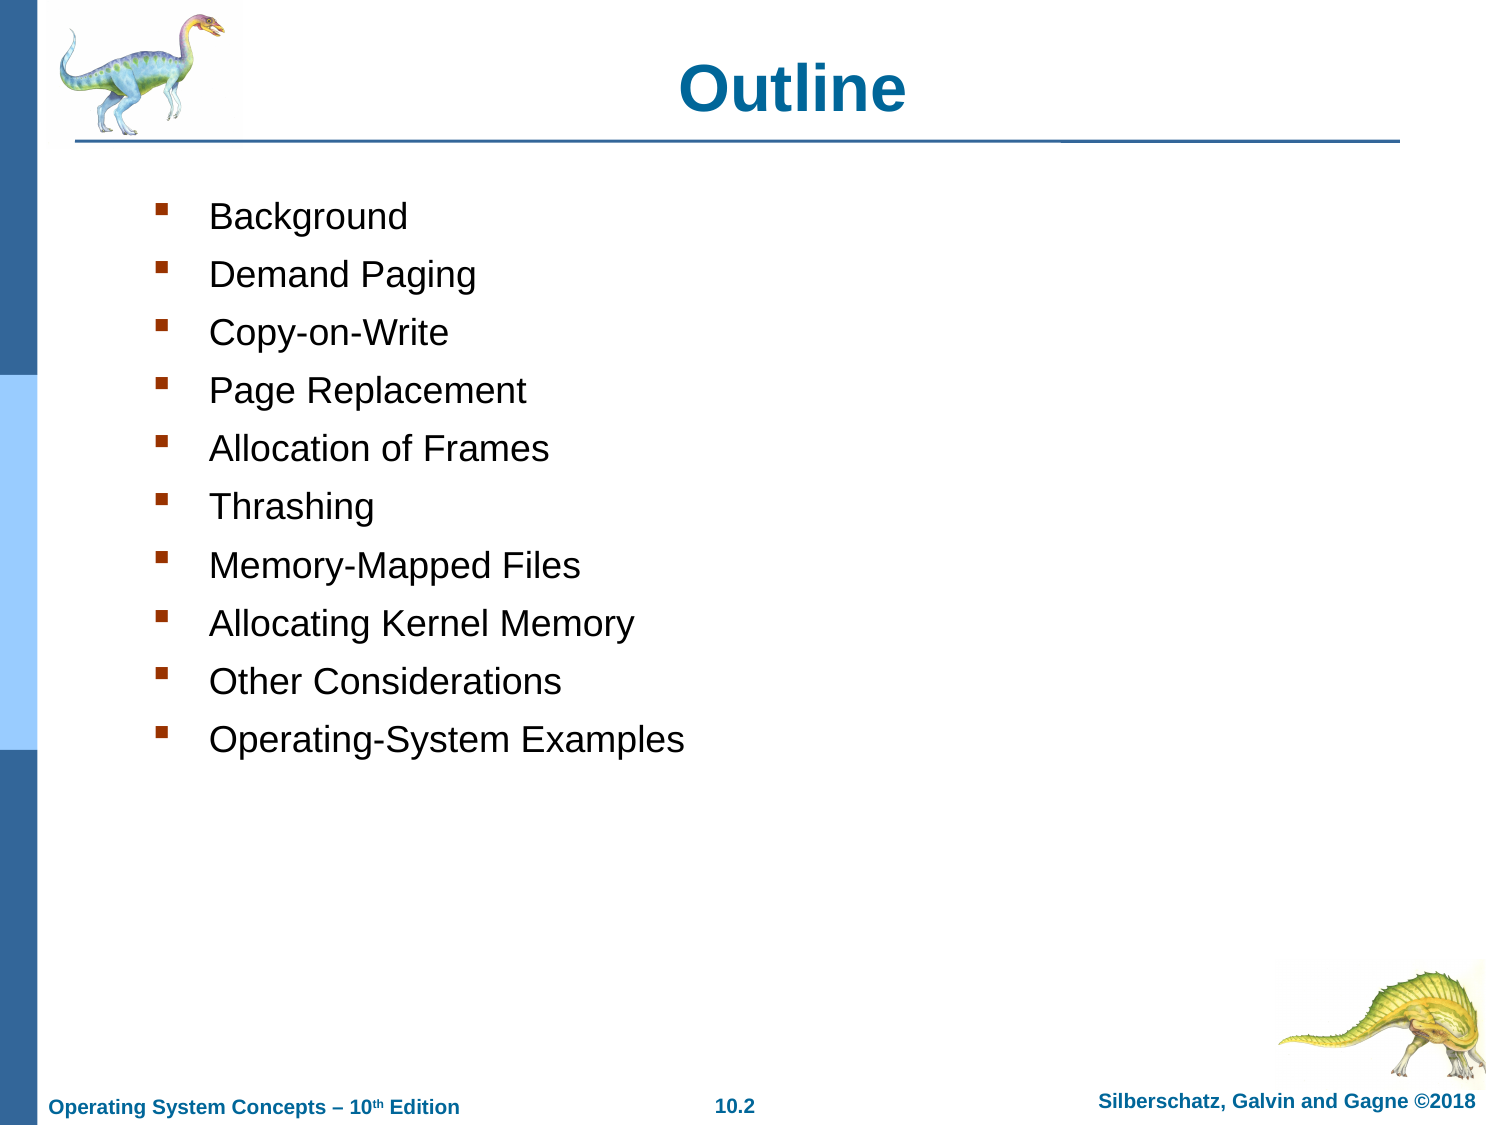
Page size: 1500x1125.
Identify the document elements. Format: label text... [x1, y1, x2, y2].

picture [46, 0, 243, 149]
list Background Demand Paging Copy-on-Write Page Replacement Allocation of Frames Thrashing Memory-Mapped Files Allocating Kernel Memory Other Considerations Operating-System Examples [137, 184, 1402, 928]
title Outline [161, 38, 1425, 133]
picture [1275, 959, 1486, 1090]
